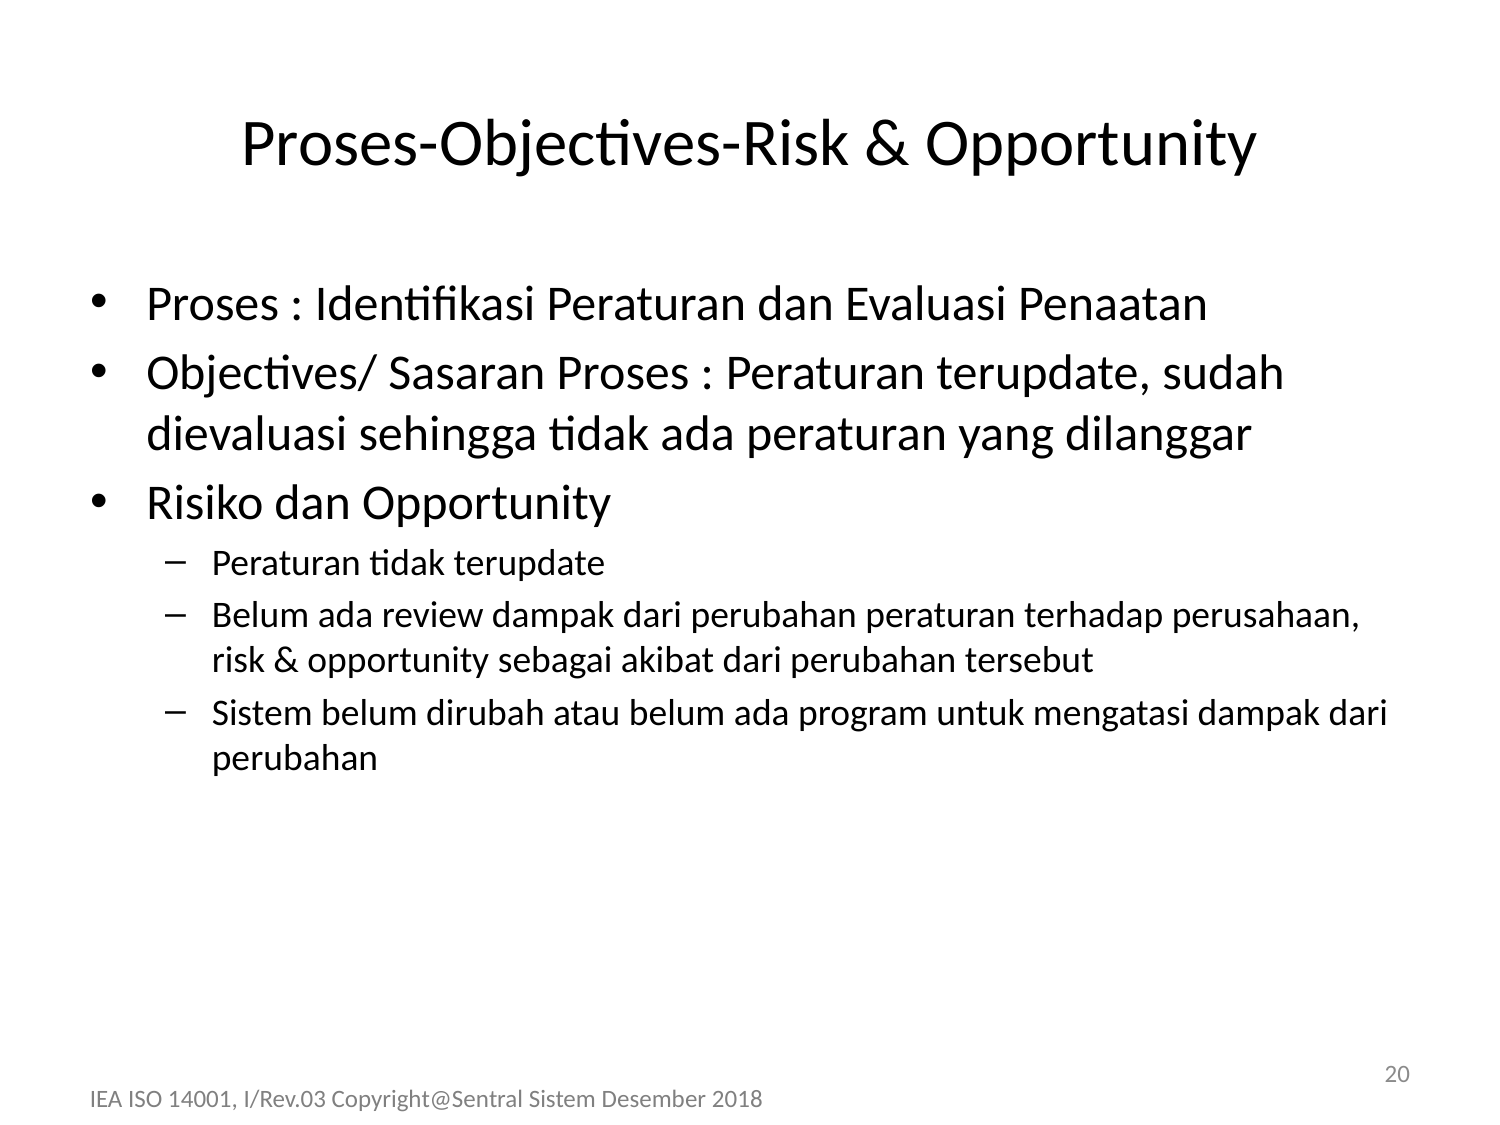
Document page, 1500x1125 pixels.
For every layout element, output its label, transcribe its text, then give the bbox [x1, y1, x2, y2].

slide_number 20 [1074, 1042, 1425, 1103]
text_box IEA ISO 14001, I/Rev.03 Copyright@Sentral Sistem Desember 2018 [75, 1074, 863, 1125]
list Proses : Identifikasi Peraturan dan Evaluasi Penaatan Objectives/ Sasaran Proses : Peraturan terupdate, sudah dievaluasi sehingga tidak ada peraturan yang dilanggar Risiko dan Opportunity Peraturan tidak terupdate Belum ada review dampak dari perubahan peraturan terhadap perusahaan, risk & opportunity sebagai akibat dari perubahan tersebut Sistem belum dirubah atau belum ada program untuk mengatasi dampak dari perubahan [75, 262, 1425, 1005]
title Proses-Objectives-Risk & Opportunity [75, 45, 1425, 233]
